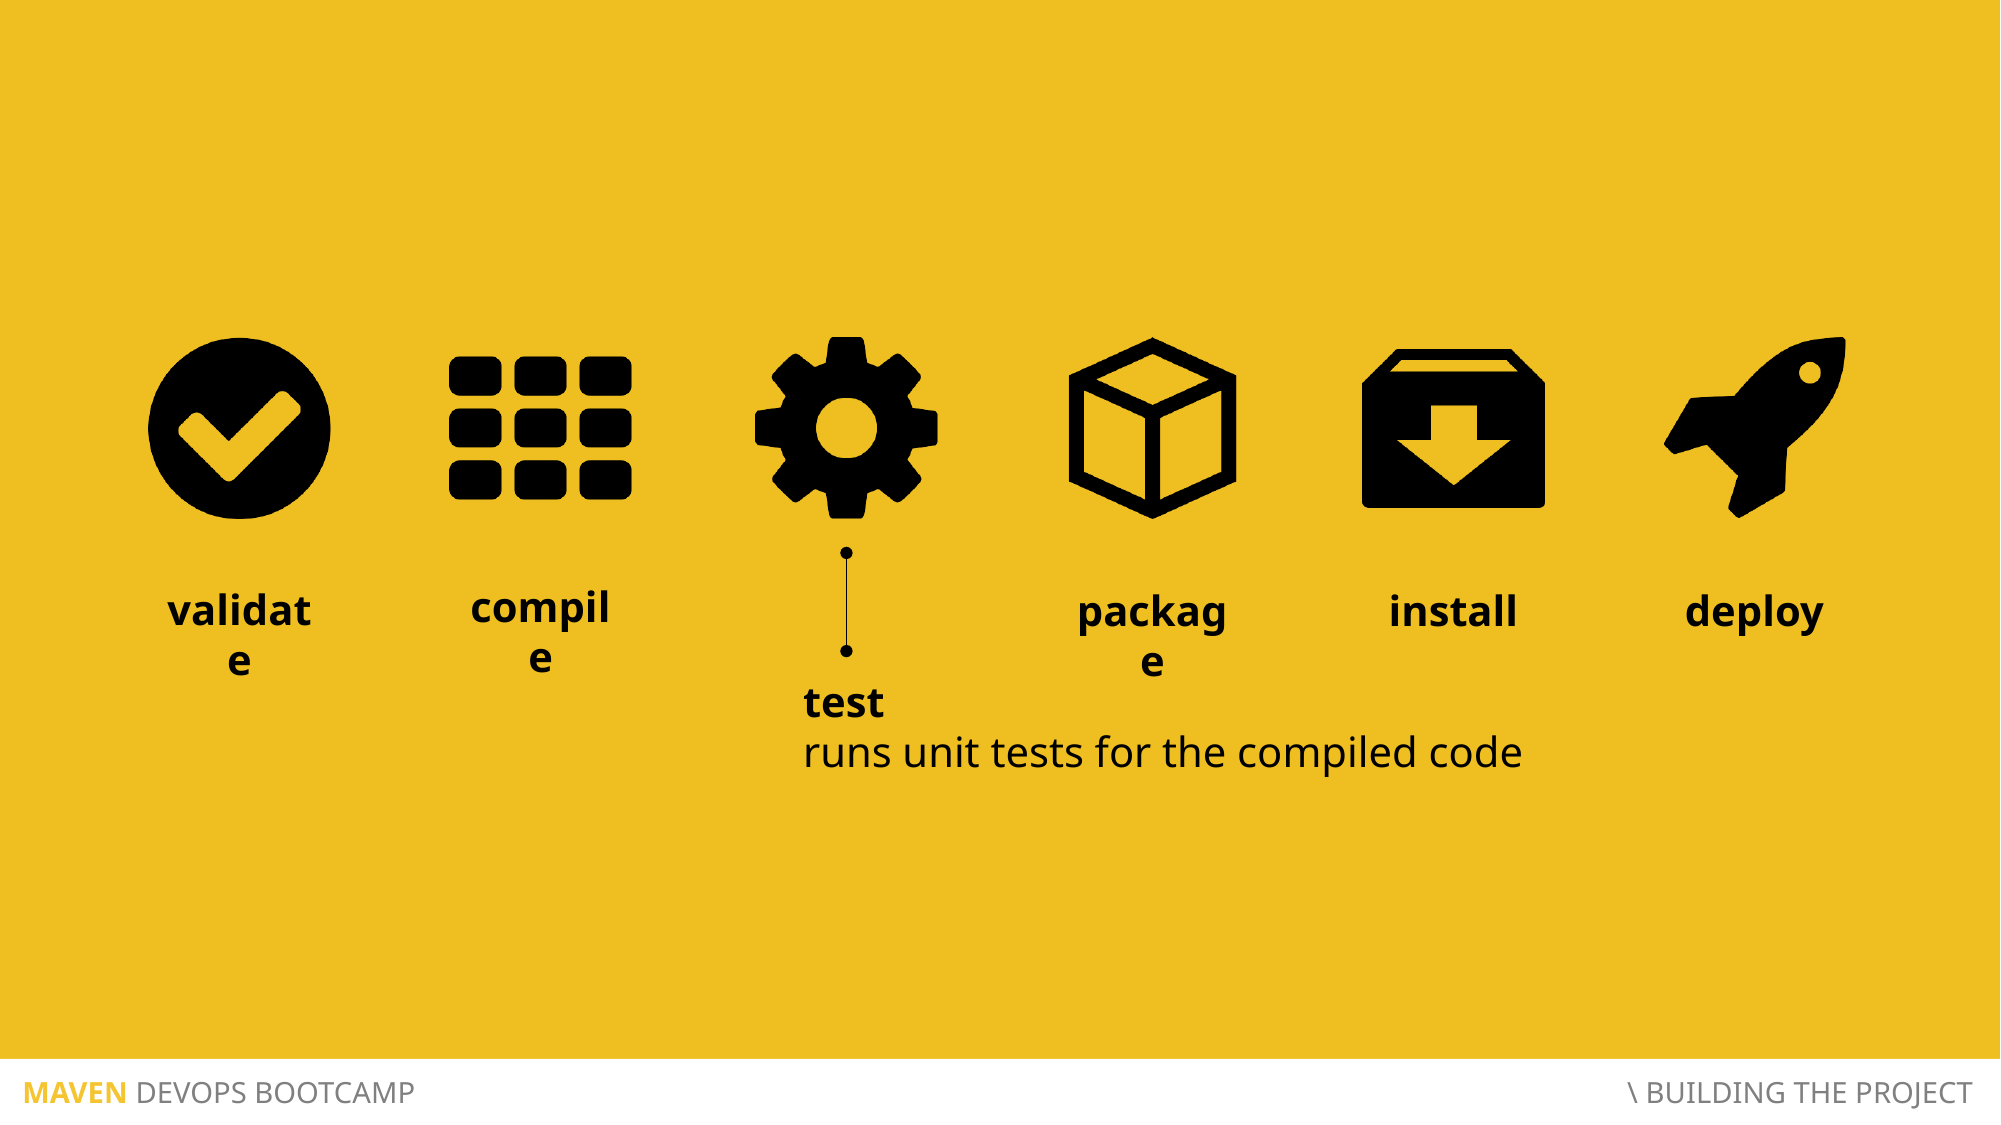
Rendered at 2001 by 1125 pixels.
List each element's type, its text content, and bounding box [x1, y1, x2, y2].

picture [1663, 337, 1846, 520]
text_box package [1056, 577, 1249, 693]
picture [449, 337, 632, 520]
picture [1362, 337, 1545, 520]
picture [1061, 337, 1244, 520]
text_box test runs unit tests for the compiled code [788, 668, 1770, 783]
text_box validate [143, 576, 336, 692]
text_box MAVEN DEVOPS BOOTCAMP \ BUILDING THE PROJECT [0, 1057, 2000, 1125]
text_box deploy [1658, 577, 1851, 643]
text_box compile [444, 572, 637, 688]
text_box install [1357, 577, 1550, 643]
picture [755, 337, 938, 520]
picture [148, 337, 331, 520]
